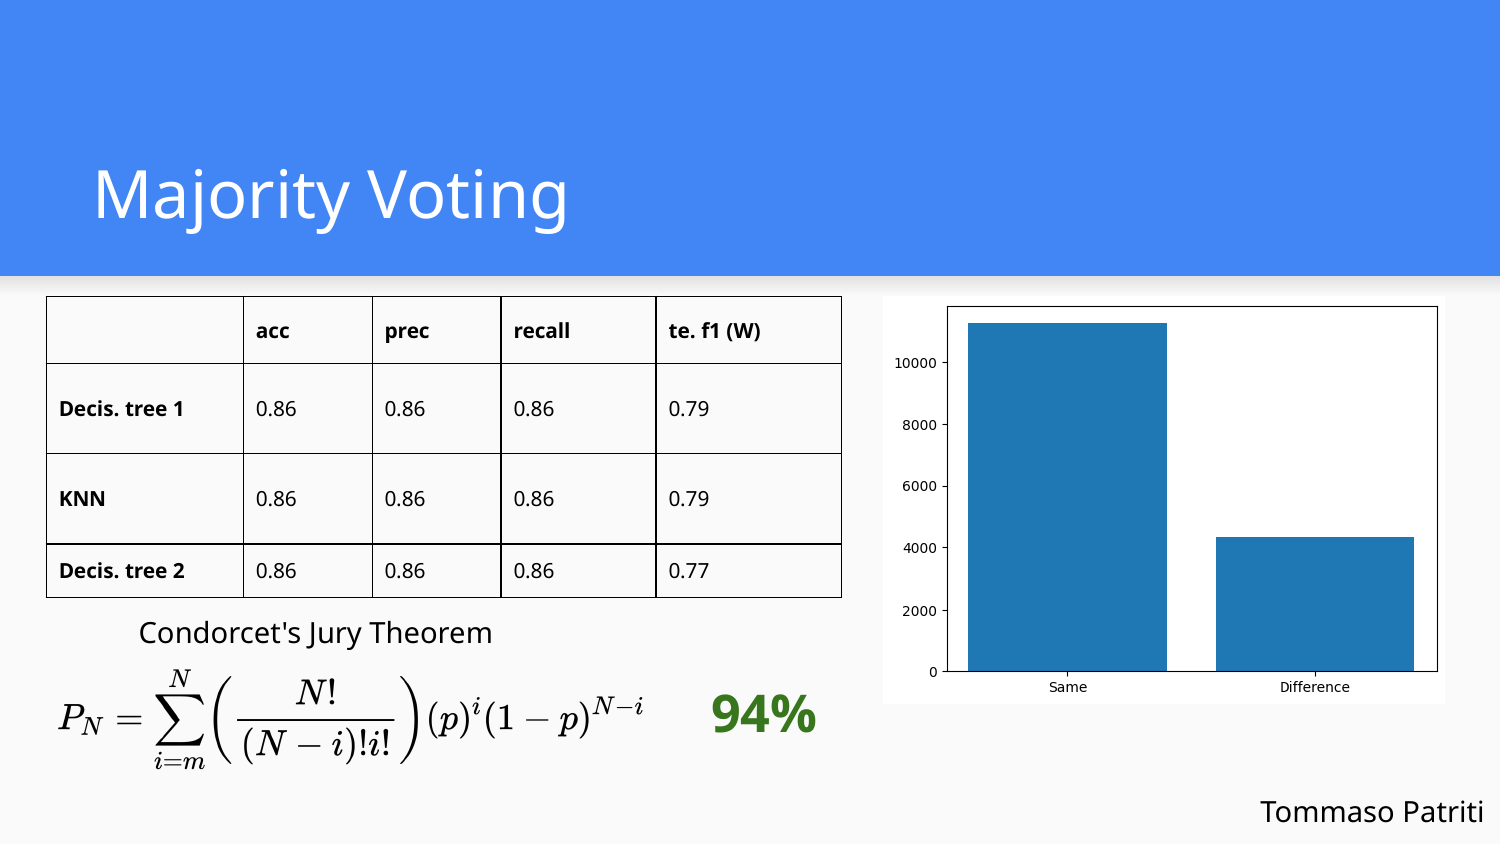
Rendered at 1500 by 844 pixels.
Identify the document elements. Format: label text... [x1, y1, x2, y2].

table_cell Decis. tree 1 [47, 364, 243, 453]
text_box Condorcet's Jury Theorem [123, 599, 616, 664]
table_cell 0.79 [657, 454, 841, 543]
table_cell 0.86 [244, 545, 372, 597]
table_cell 0.86 [373, 454, 500, 543]
table_cell 0.77 [657, 545, 841, 597]
picture [883, 296, 1446, 704]
picture [57, 665, 645, 775]
table_cell Decis. tree 2 [47, 545, 243, 597]
table_header te. f1 (W) [657, 297, 841, 363]
table_header acc [244, 297, 372, 363]
table_header recall [502, 297, 655, 363]
table_header [47, 297, 243, 363]
table_cell 0.86 [244, 454, 372, 543]
table_cell 0.79 [657, 364, 841, 453]
text_box Tommaso Patriti [1213, 778, 1500, 843]
table_cell 0.86 [373, 364, 500, 453]
table_cell KNN [47, 454, 243, 543]
table_cell 0.86 [502, 545, 655, 597]
table_cell 0.86 [502, 364, 655, 453]
table_cell 0.86 [373, 545, 500, 597]
table_header prec [373, 297, 500, 363]
text_box 94% [673, 665, 855, 758]
title Majority Voting [77, 121, 1427, 248]
table_cell 0.86 [244, 364, 372, 453]
table_cell 0.86 [502, 454, 655, 543]
